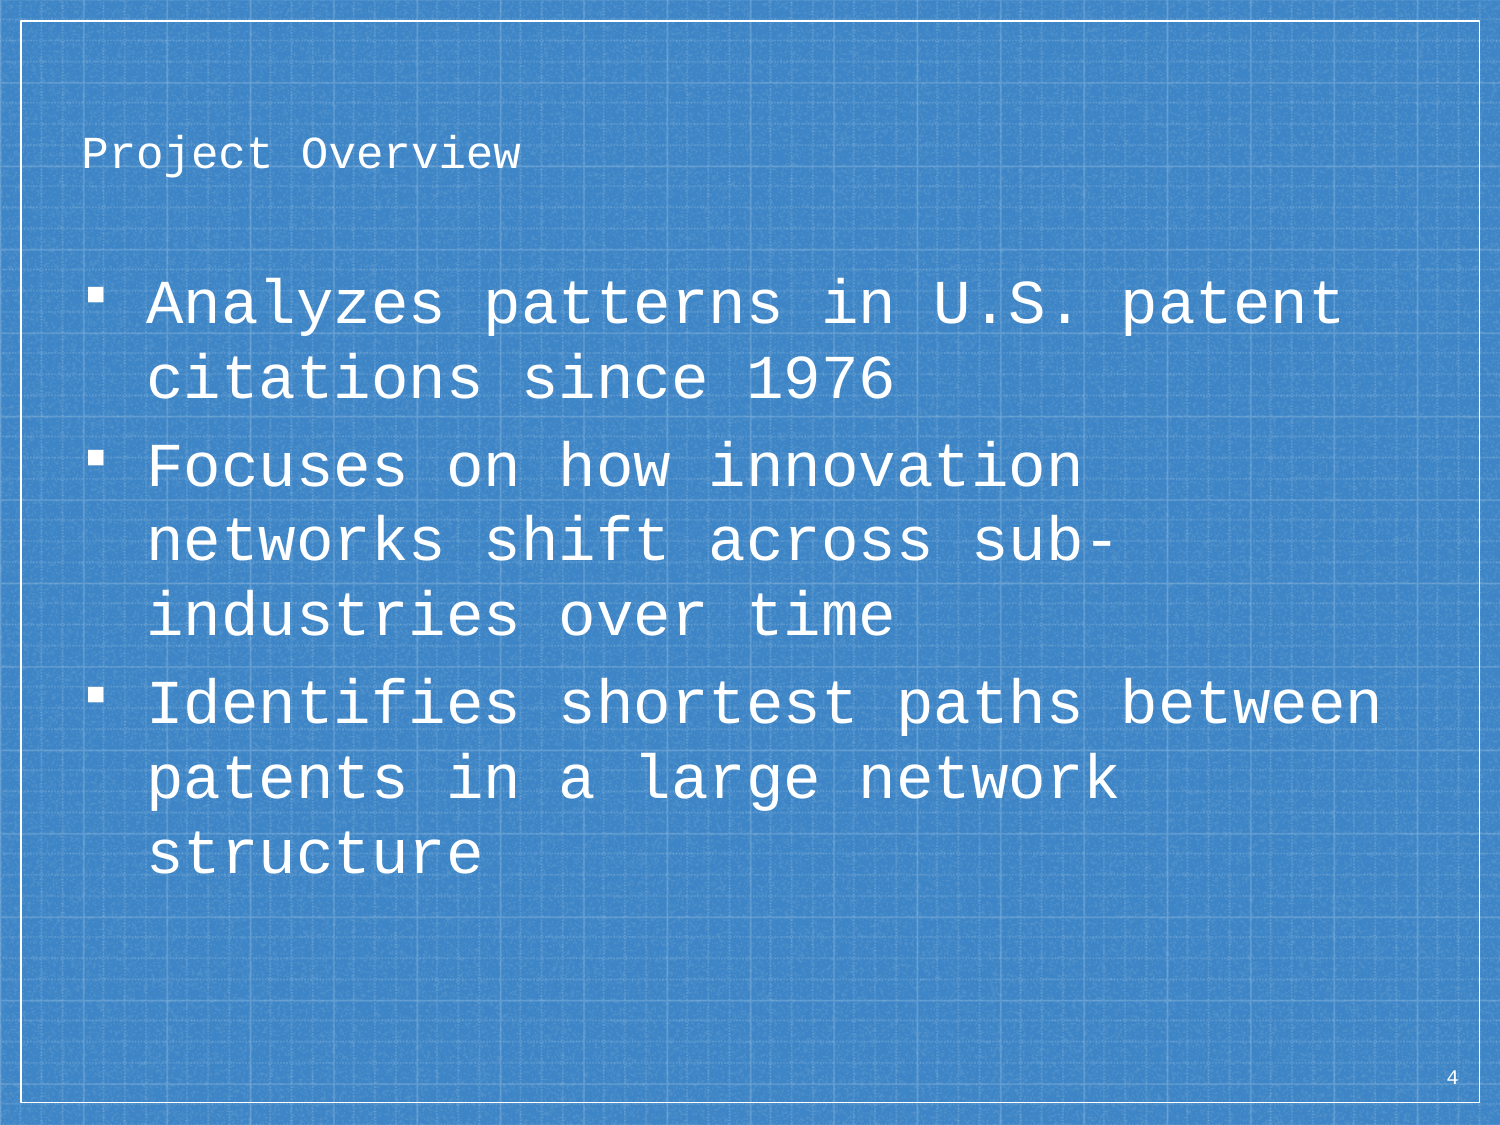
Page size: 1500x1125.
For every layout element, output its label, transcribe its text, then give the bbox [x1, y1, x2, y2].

slide_number 4 [1398, 1048, 1474, 1113]
title Project Overview [66, 108, 1417, 199]
list Analyzes patterns in U.S. patent citations since 1976 Focuses on how innovation networks shift across sub-industries over time Identifies shortest paths between patents in a large network structure [56, 246, 1417, 1042]
picture [0, 0, 1500, 1125]
